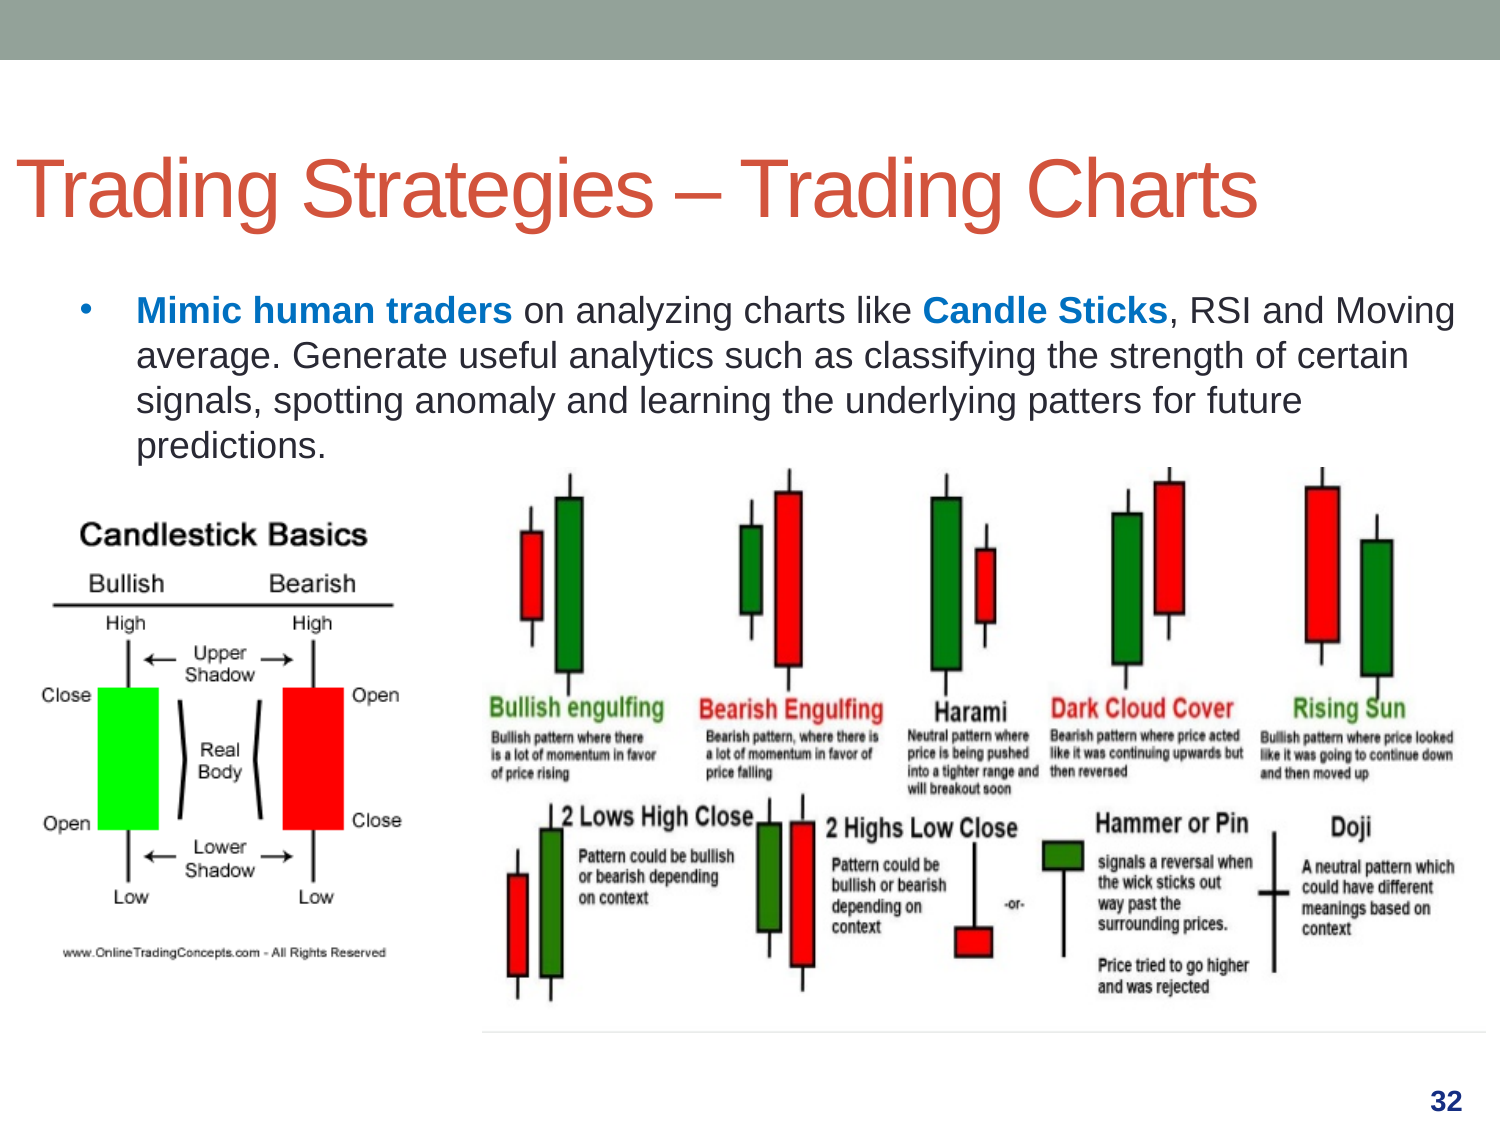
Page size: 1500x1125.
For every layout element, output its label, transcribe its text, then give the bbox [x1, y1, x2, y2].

picture [482, 467, 1487, 1033]
text_box Mimic human traders on analyzing charts like Candle Sticks, RSI and Moving average. Generate useful analytics such as classifying the strength of certain signals, spotting anomaly and learning the underlying patters for future predictions. [64, 278, 1483, 492]
title Trading Strategies – Trading Charts [0, 101, 1325, 266]
picture [29, 511, 421, 965]
slide_number 32 [1415, 1070, 1499, 1125]
